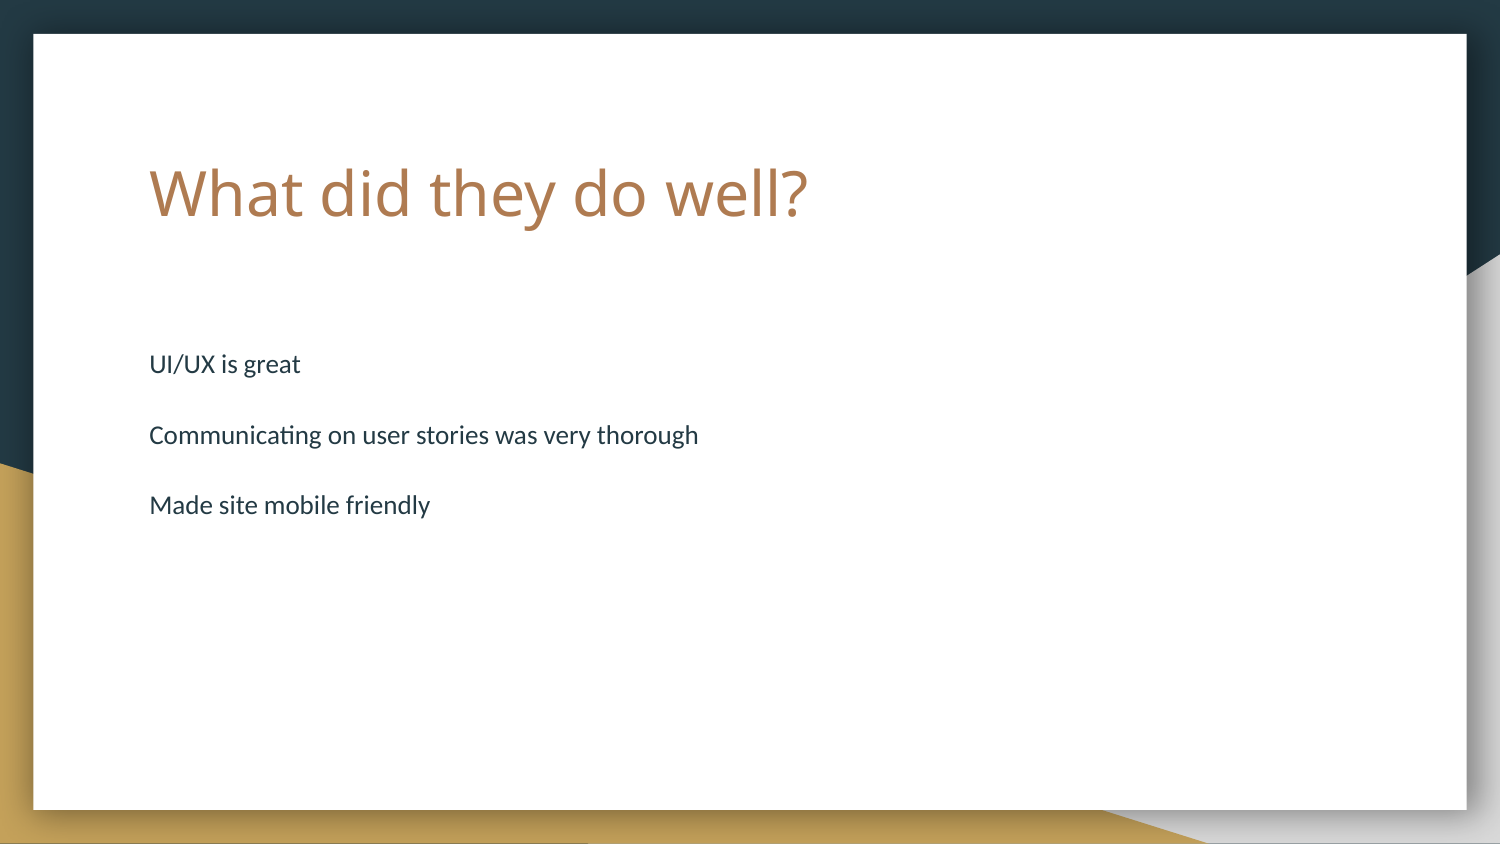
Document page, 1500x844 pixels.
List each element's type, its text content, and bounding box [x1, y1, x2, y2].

list UI/UX is great Communicating on user stories was very thorough Made site mobile friendly [134, 326, 1366, 729]
title What did they do well? [134, 138, 1366, 296]
